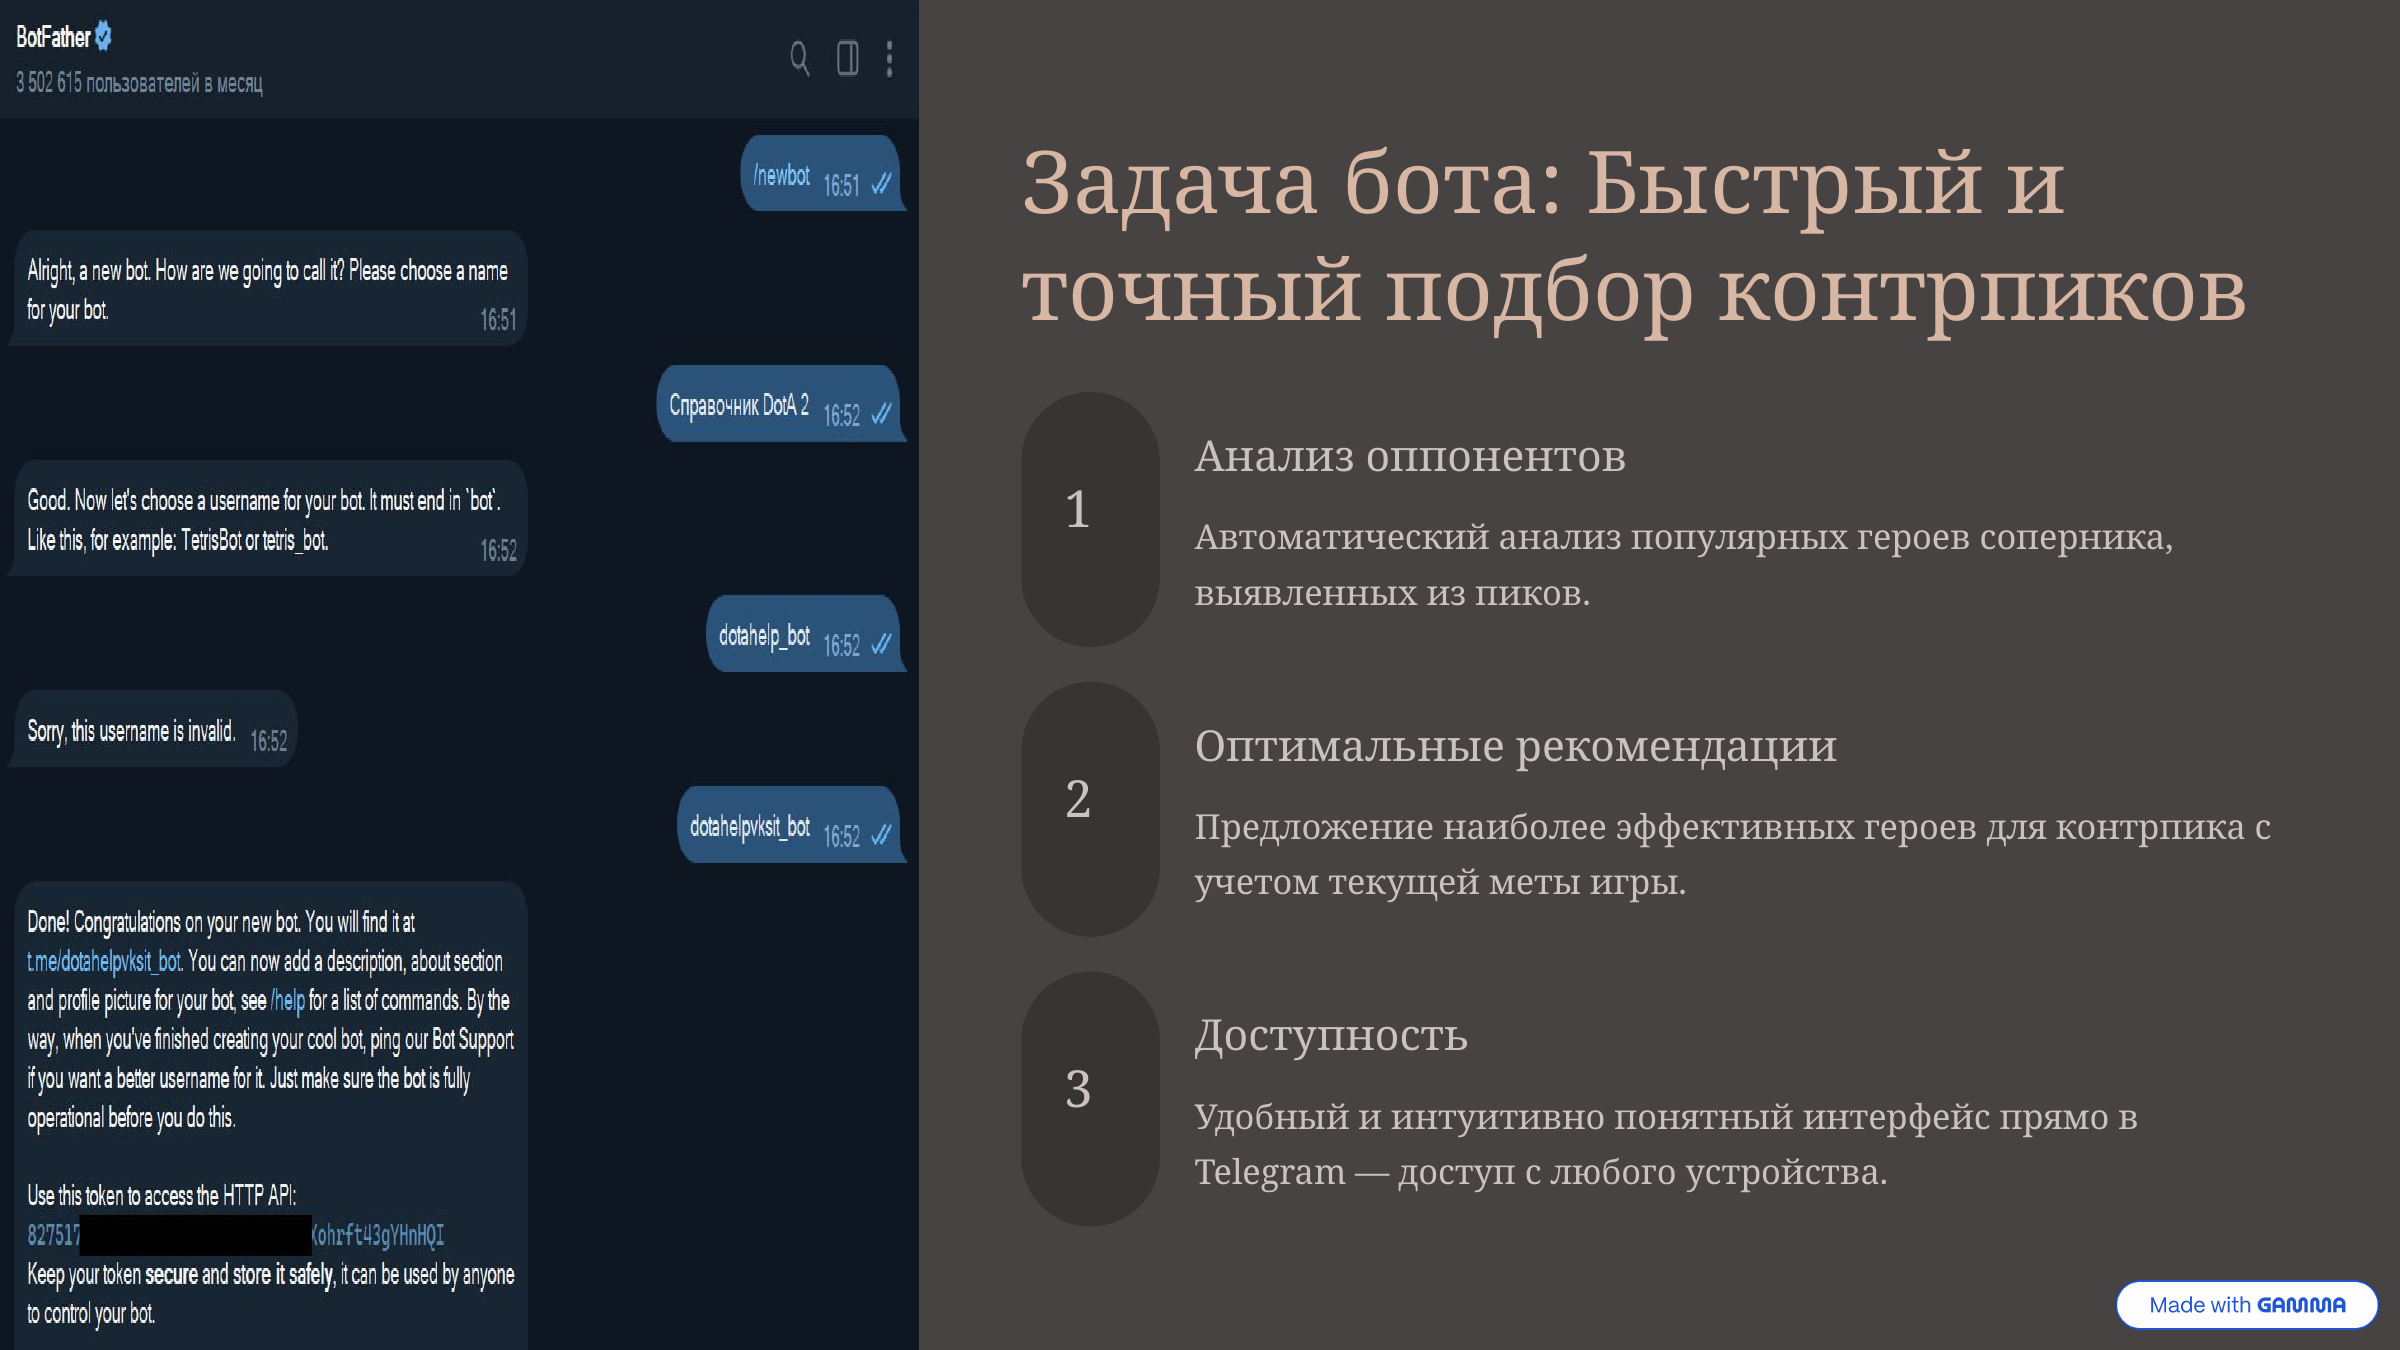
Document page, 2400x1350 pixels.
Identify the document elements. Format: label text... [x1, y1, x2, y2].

text_box Задача бота: Быстрый и точный подбор контрпиков [1021, 123, 2279, 340]
text_box Оптимальные рекомендации [1194, 716, 1819, 771]
text_box [1021, 392, 1160, 648]
text_box Автоматический анализ популярных героев соперника, выявленных из пиков. [1194, 501, 2279, 613]
picture [0, 0, 919, 1350]
text_box Удобный и интуитивно понятный интерфейс прямо в Telegram — доступ с любого устройства. [1194, 1081, 2279, 1192]
picture [2106, 1271, 2389, 1339]
text_box 2 [1064, 776, 1117, 842]
text_box Предложение наиболее эффективных героев для контрпика с учетом текущей меты игры. [1194, 791, 2279, 903]
text_box 3 [1064, 1066, 1117, 1132]
text_box 1 [1064, 487, 1117, 552]
text_box Доступность [1194, 1006, 1628, 1061]
text_box [1021, 971, 1160, 1227]
text_box [1021, 681, 1160, 937]
text_box Анализ оппонентов [1194, 426, 1628, 481]
